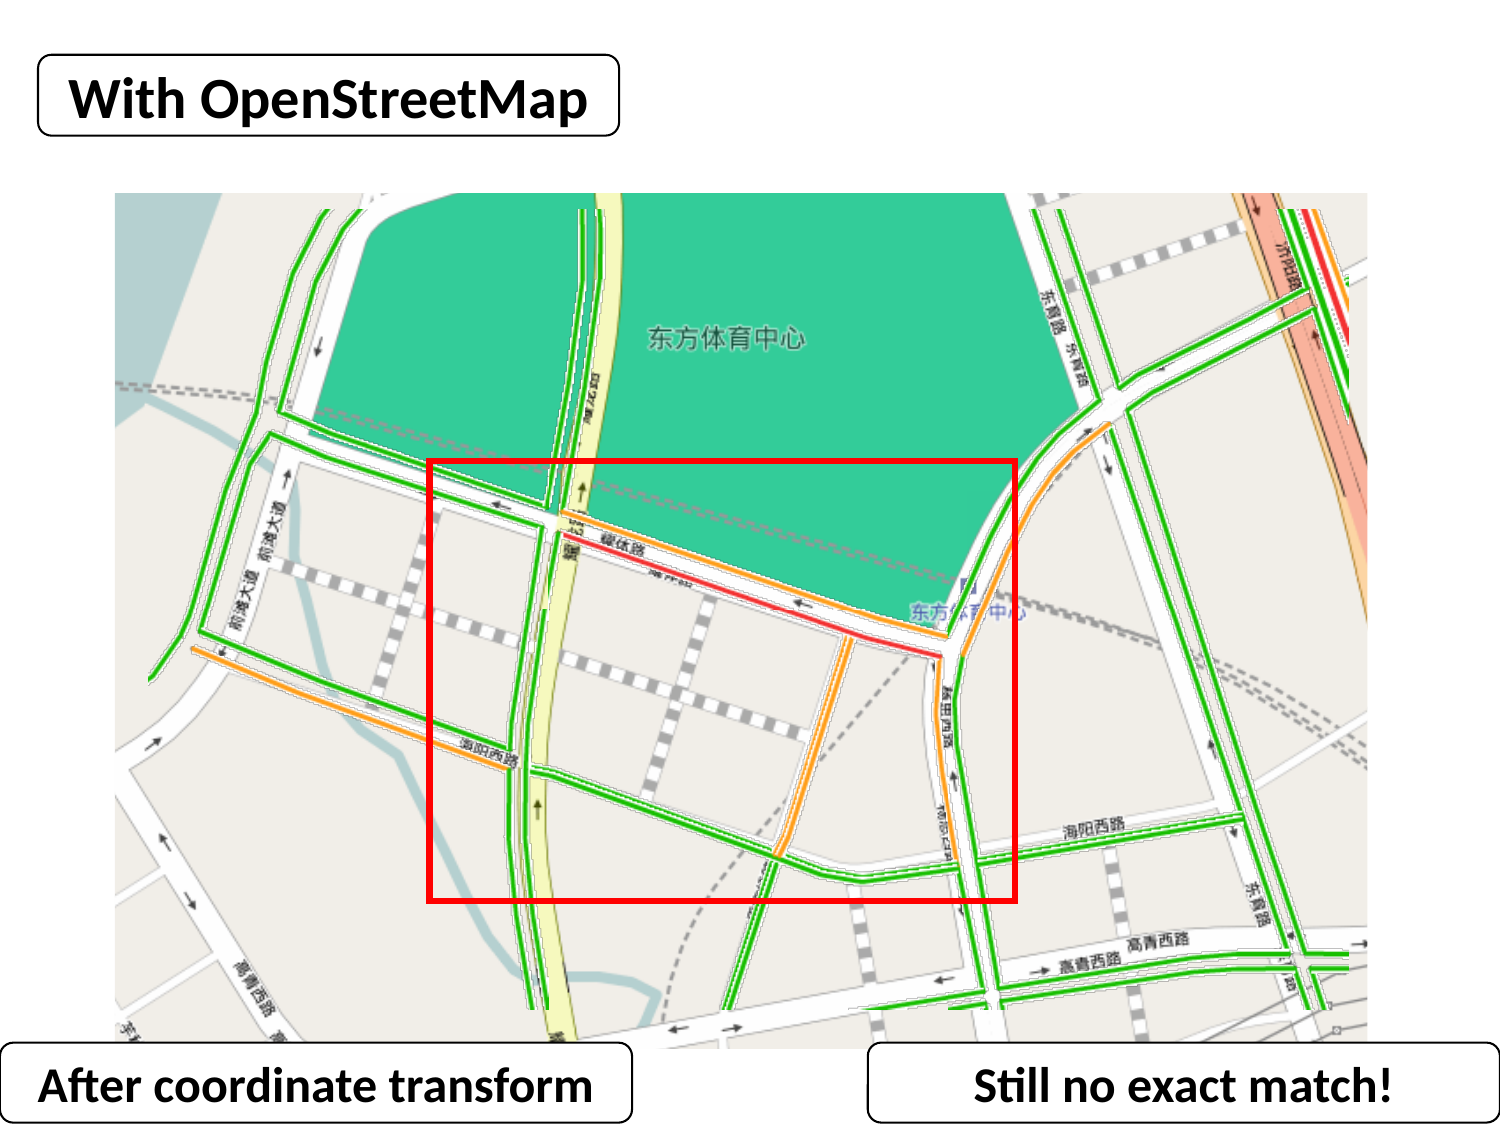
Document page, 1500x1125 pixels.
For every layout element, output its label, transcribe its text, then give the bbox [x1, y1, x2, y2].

text_box With OpenStreetMap [36, 53, 621, 137]
text_box Still no exact match! [866, 1041, 1500, 1124]
text_box After coordinate transform [0, 1041, 634, 1124]
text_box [148, 209, 1349, 1010]
picture [114, 193, 1368, 1049]
